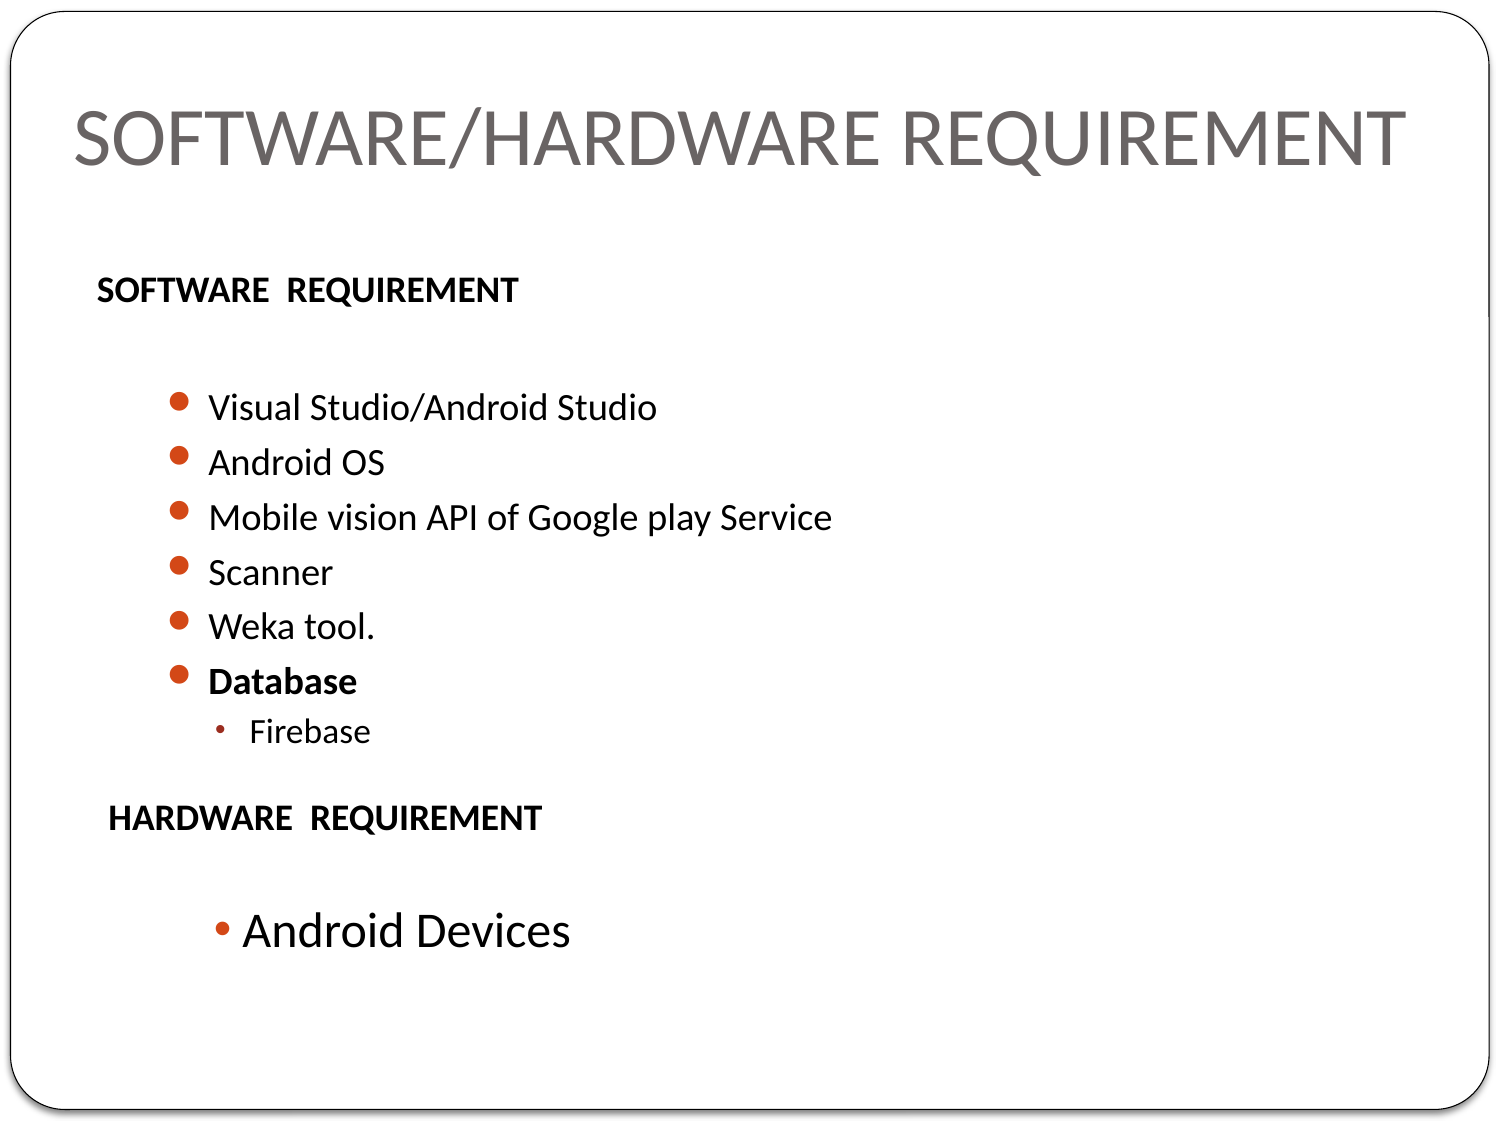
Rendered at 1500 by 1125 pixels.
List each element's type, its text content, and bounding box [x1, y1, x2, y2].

text_box SOFTWARE REQUIREMENT [82, 257, 856, 318]
title SOFTWARE/HARDWARE REQUIREMENT [58, 46, 1456, 198]
text_box Android Devices [199, 890, 1278, 966]
list Visual Studio/Android Studio Android OS Mobile vision API of Google play Service Scanner Weka tool. Database Firebase [152, 375, 1421, 762]
text_box HARDWARE REQUIREMENT [93, 785, 739, 845]
